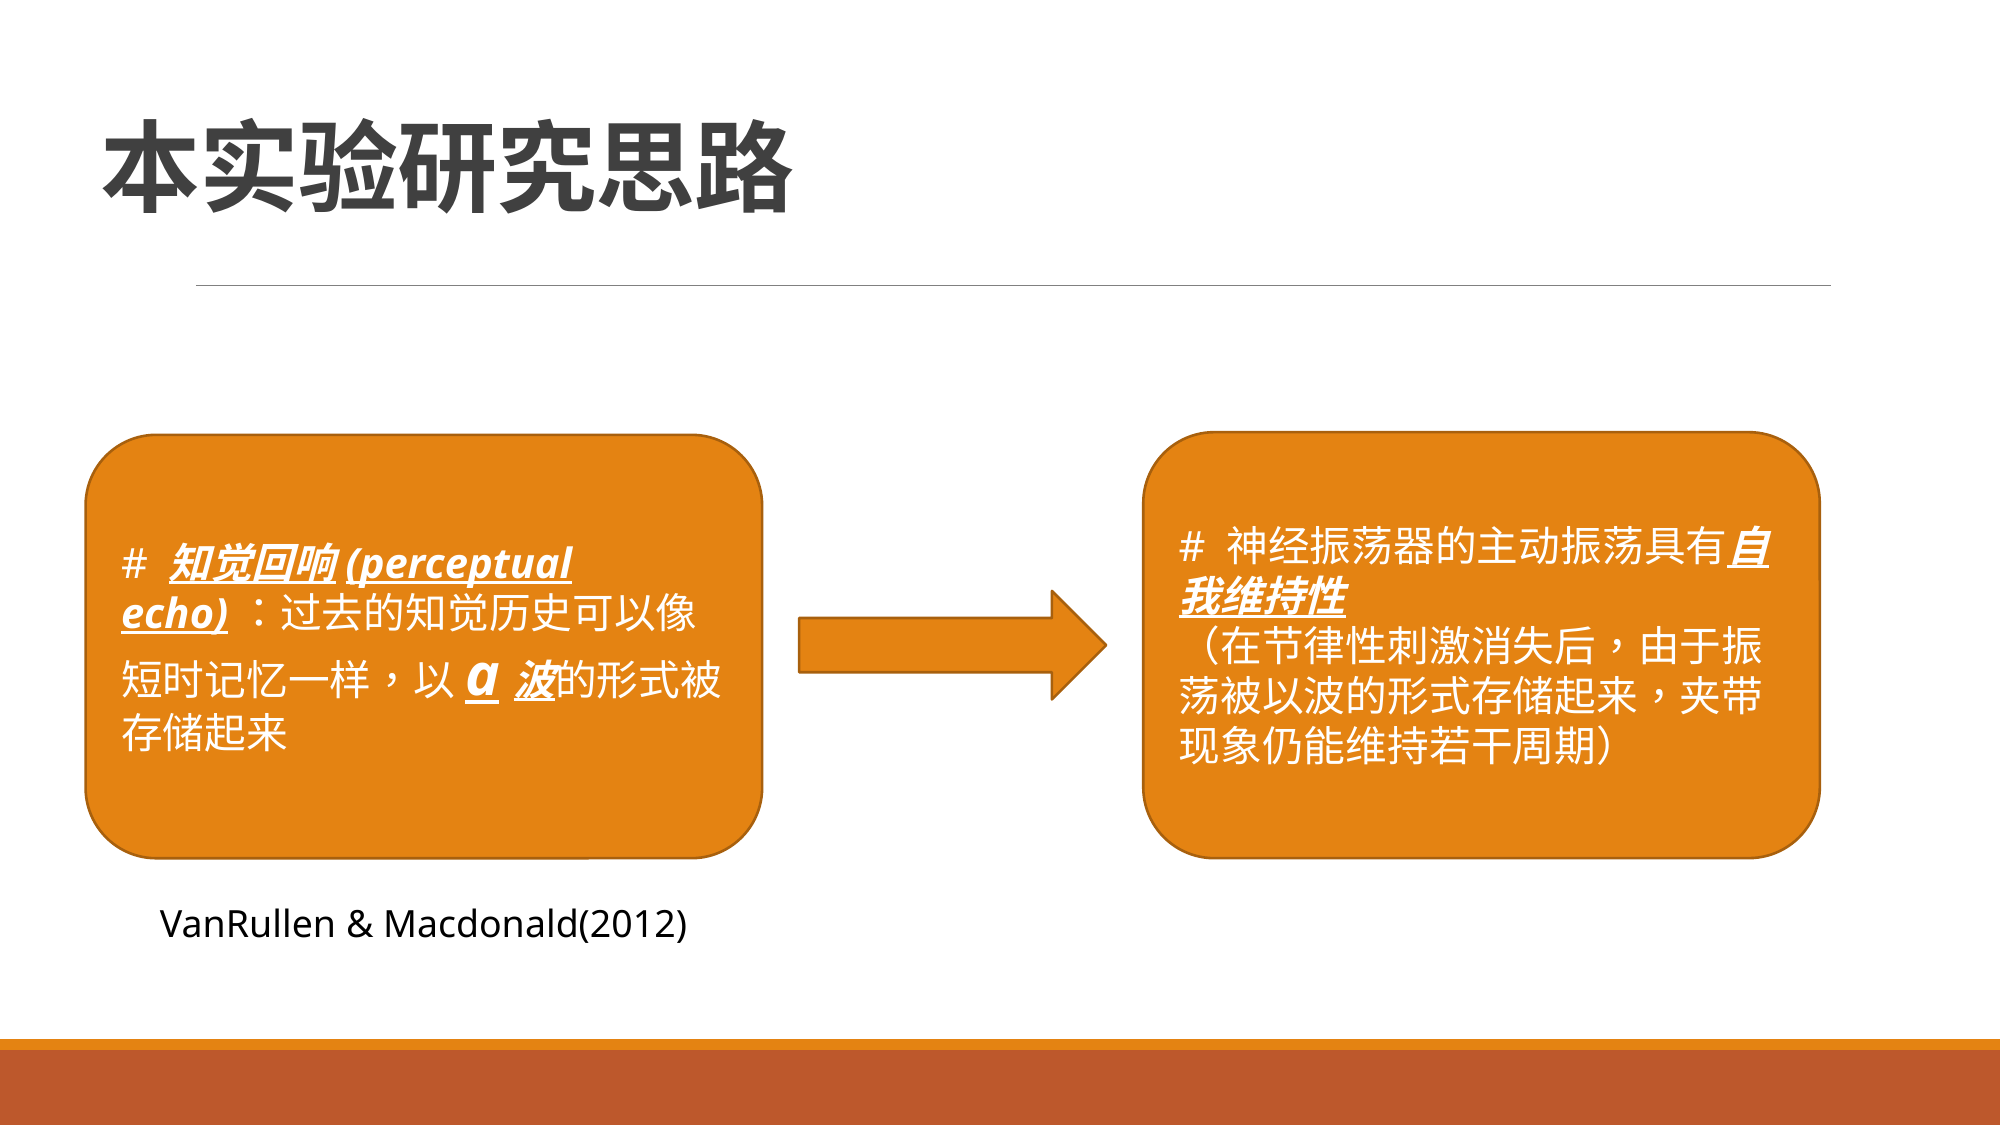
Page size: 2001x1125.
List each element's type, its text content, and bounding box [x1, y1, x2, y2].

text_box # 神经振荡器的主动振荡具有自我维持性 （在节律性刺激消失后，由于振荡被以波的形式存储起来，夹带现象仍能维持若干周期） [1141, 430, 1822, 860]
text_box VanRullen & Macdonald(2012) [145, 892, 703, 953]
text_box # 知觉回响(perceptual echo)：过去的知觉历史可以像短时记忆一样，以a波的形式被存储起来 [84, 433, 764, 860]
text_box [797, 589, 1108, 701]
title 本实验研究思路 [85, 73, 1820, 233]
